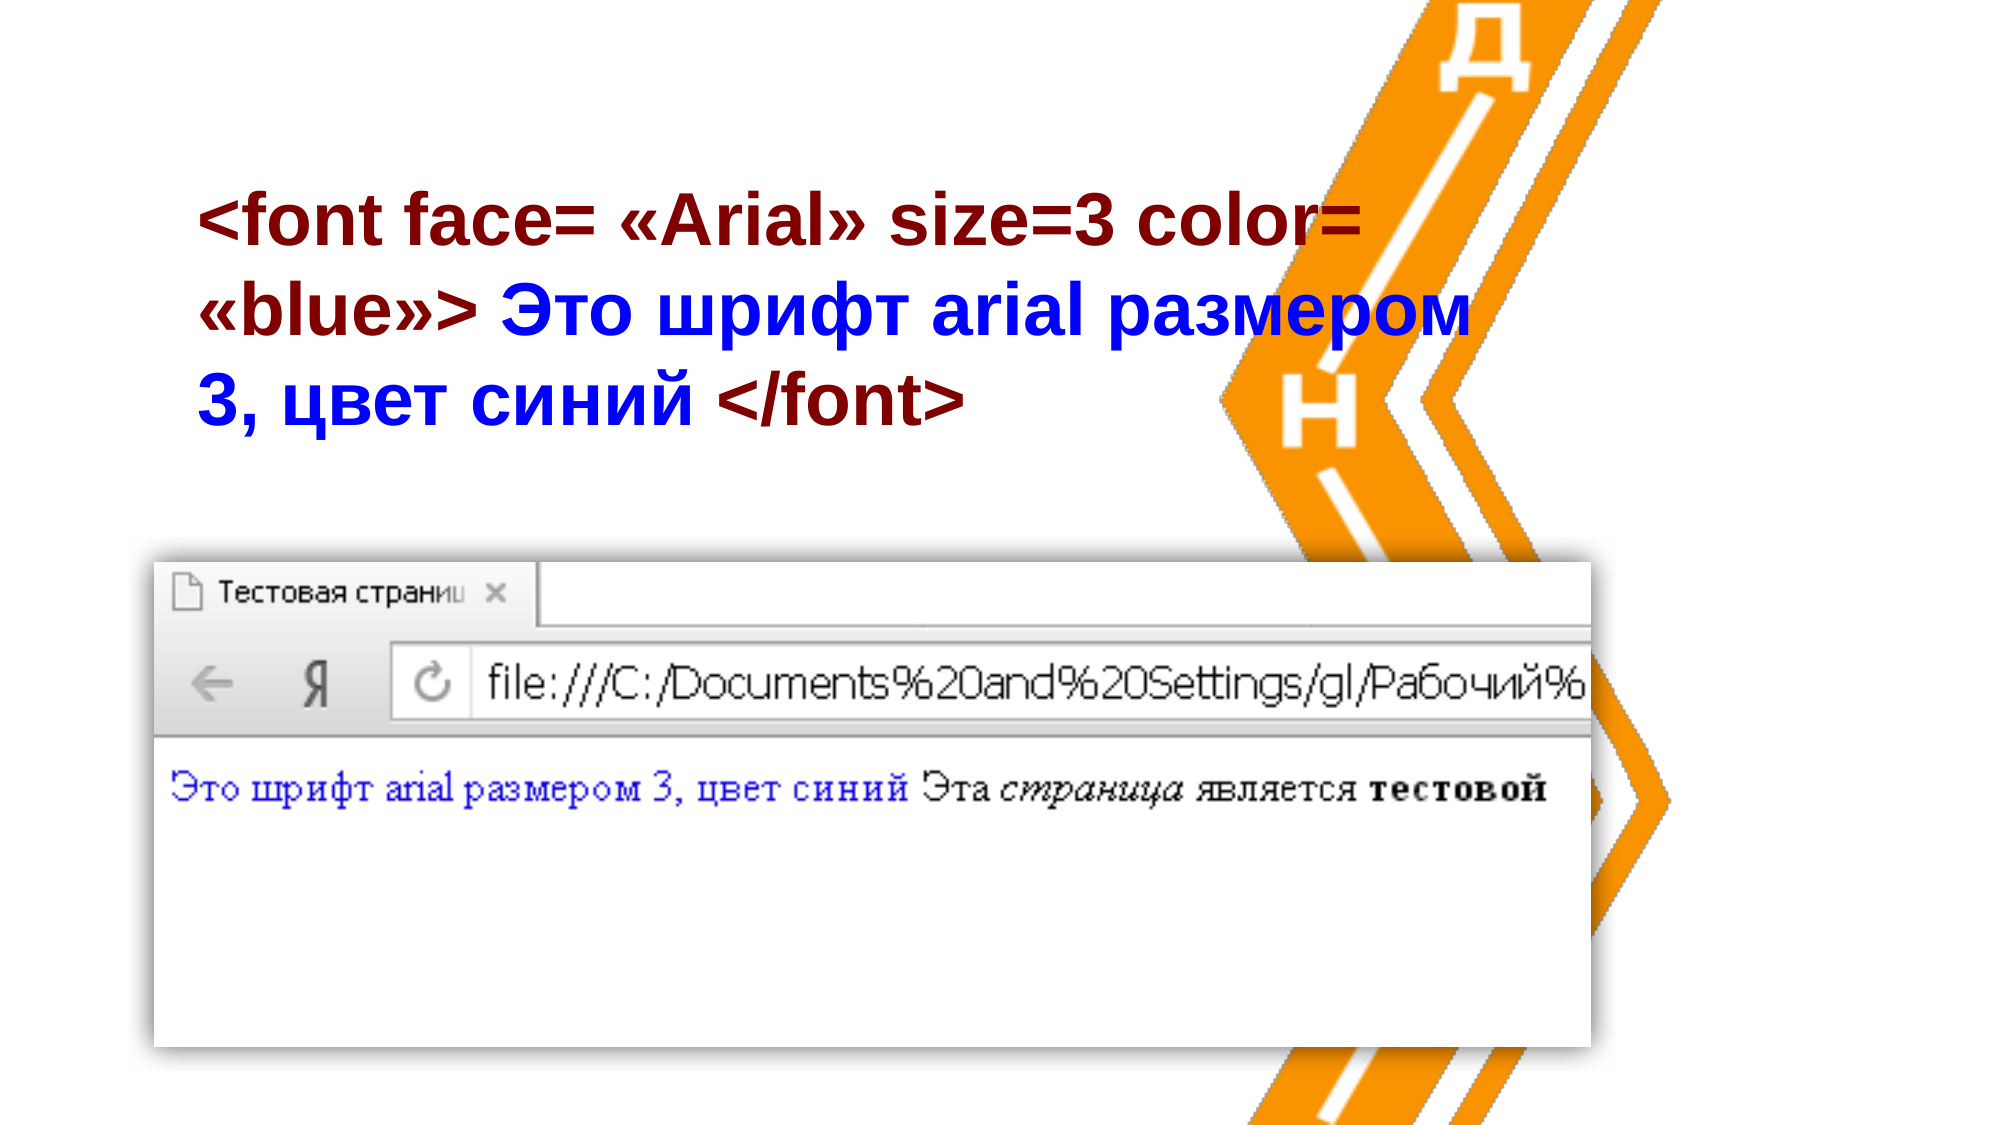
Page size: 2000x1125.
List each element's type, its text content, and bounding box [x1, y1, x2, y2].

text_box <font face= «Arial» size=3 color= «blue»> Это шрифт arial размером 3, цвет синий </font> [184, 164, 1496, 431]
picture [0, 0, 2000, 1125]
